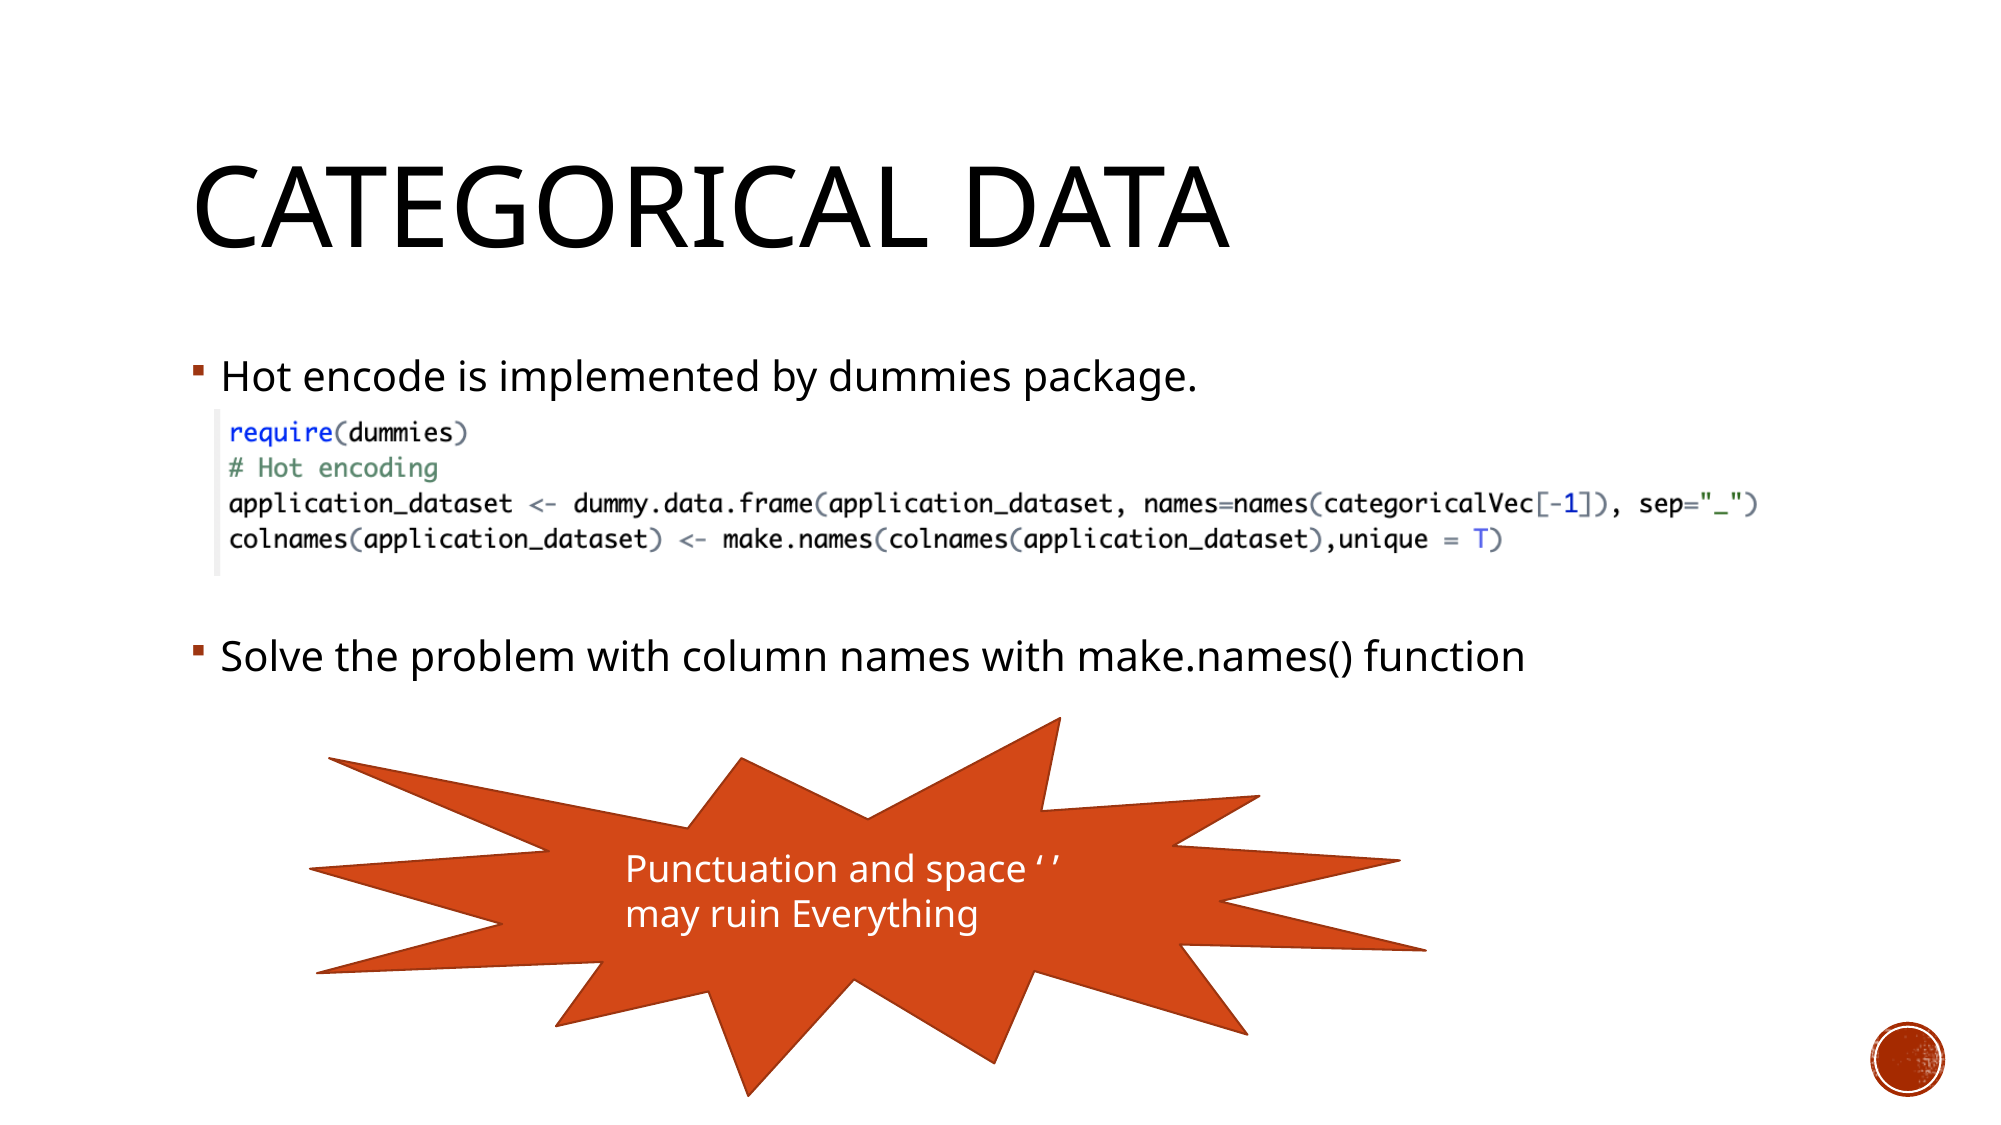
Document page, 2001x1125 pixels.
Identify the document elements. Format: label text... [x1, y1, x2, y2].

list Hot encode is implemented by dummies package. Solve the problem with column names with make.names() function [175, 348, 1826, 1013]
text_box [308, 717, 1427, 1098]
title Categorical Data [175, 79, 1826, 344]
text_box Punctuation and space ‘ ’ may ruin Everything [609, 837, 1160, 943]
picture [214, 409, 1788, 577]
